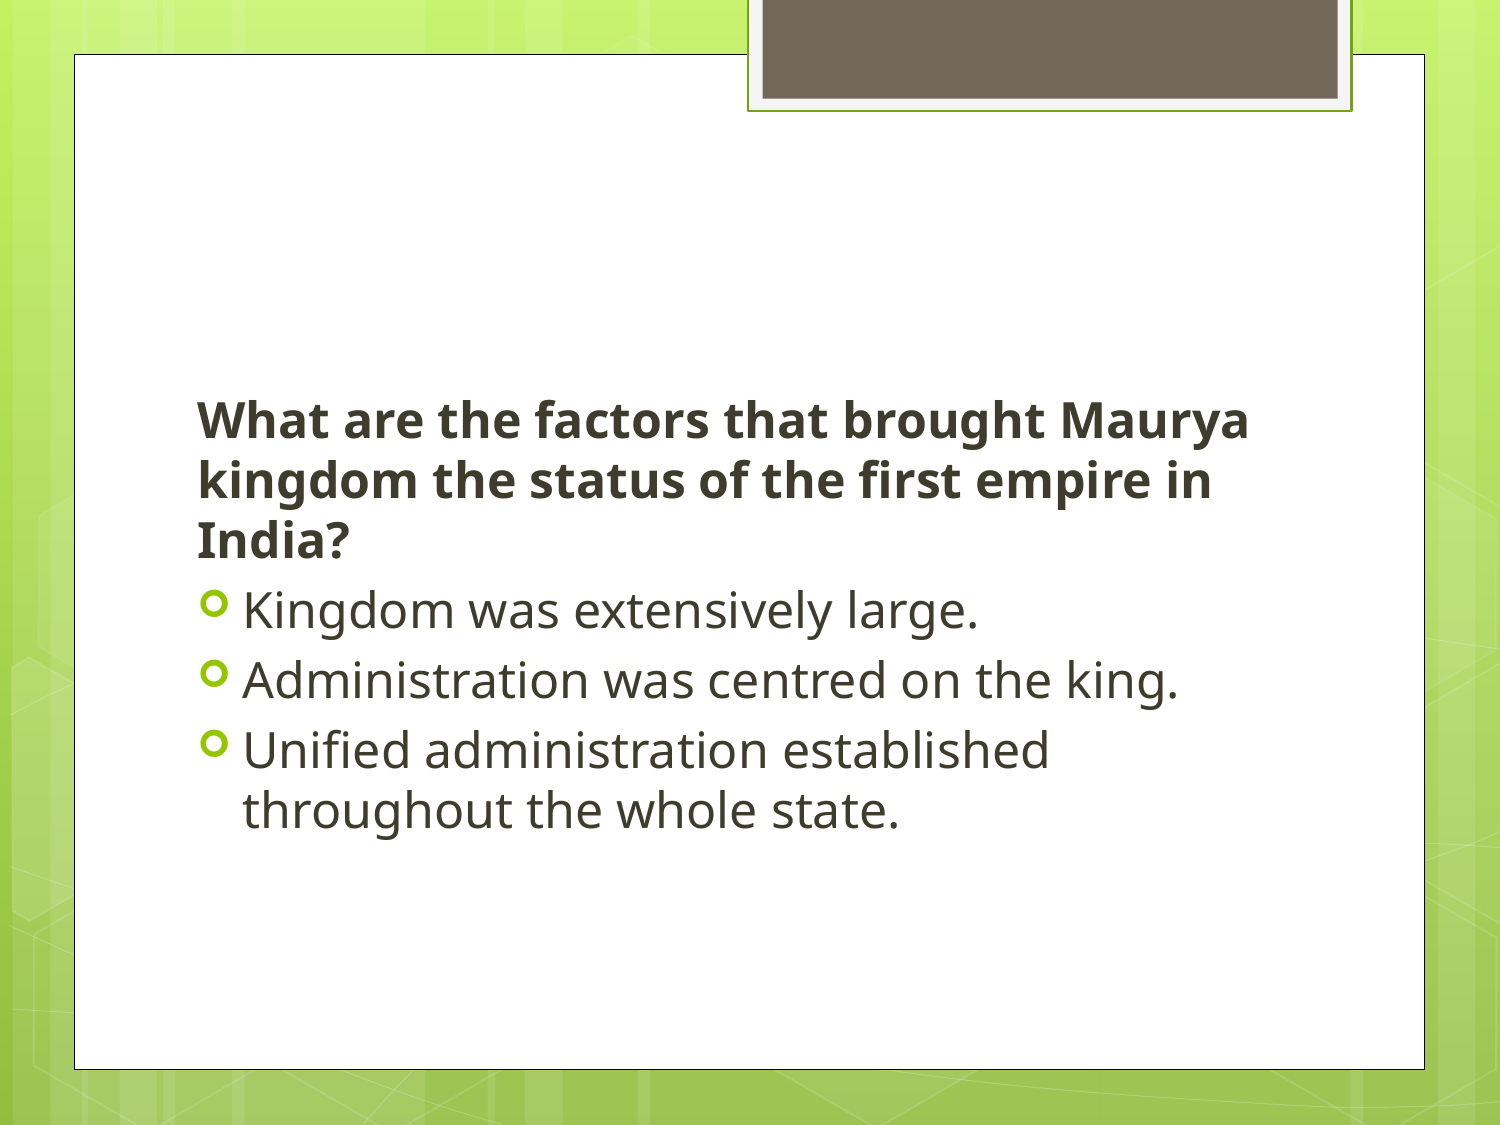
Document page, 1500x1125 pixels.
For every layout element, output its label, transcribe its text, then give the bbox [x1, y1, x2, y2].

list What are the factors that brought Maurya kingdom the status of the first empire in India? Kingdom was extensively large. Administration was centred on the king. Unified administration established throughout the whole state. [171, 381, 1283, 957]
